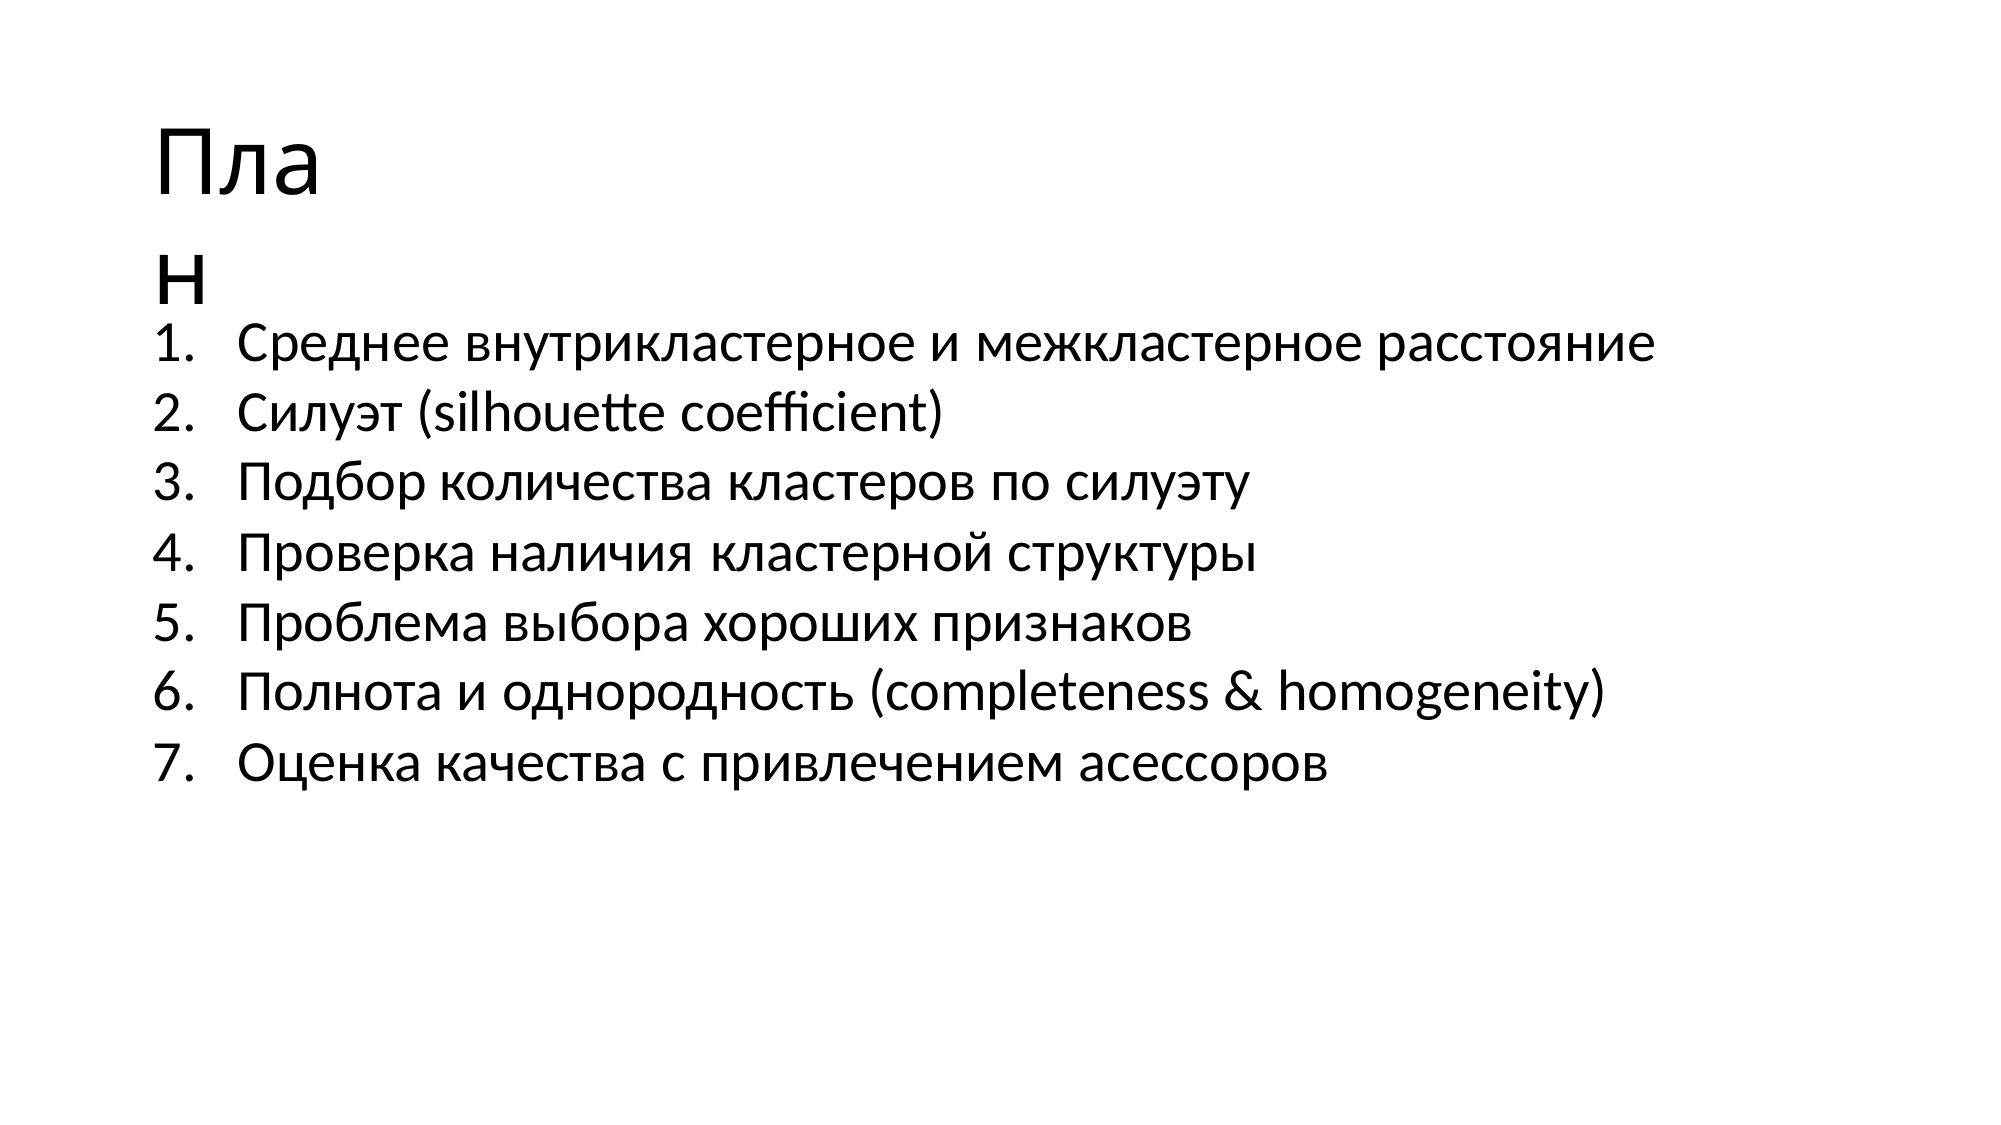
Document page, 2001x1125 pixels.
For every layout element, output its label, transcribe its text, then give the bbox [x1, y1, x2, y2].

text_box Среднее внутрикластерное и межкластерное расстояние Силуэт (silhouette coefficient) Подбор количества кластеров по силуэту Проверка наличия кластерной структуры Проблема выбора хороших признаков Полнота и однородность (completeness & homogeneity) Оценка качества с привлечением асессоров [150, 300, 1659, 794]
title План [150, 100, 349, 300]
